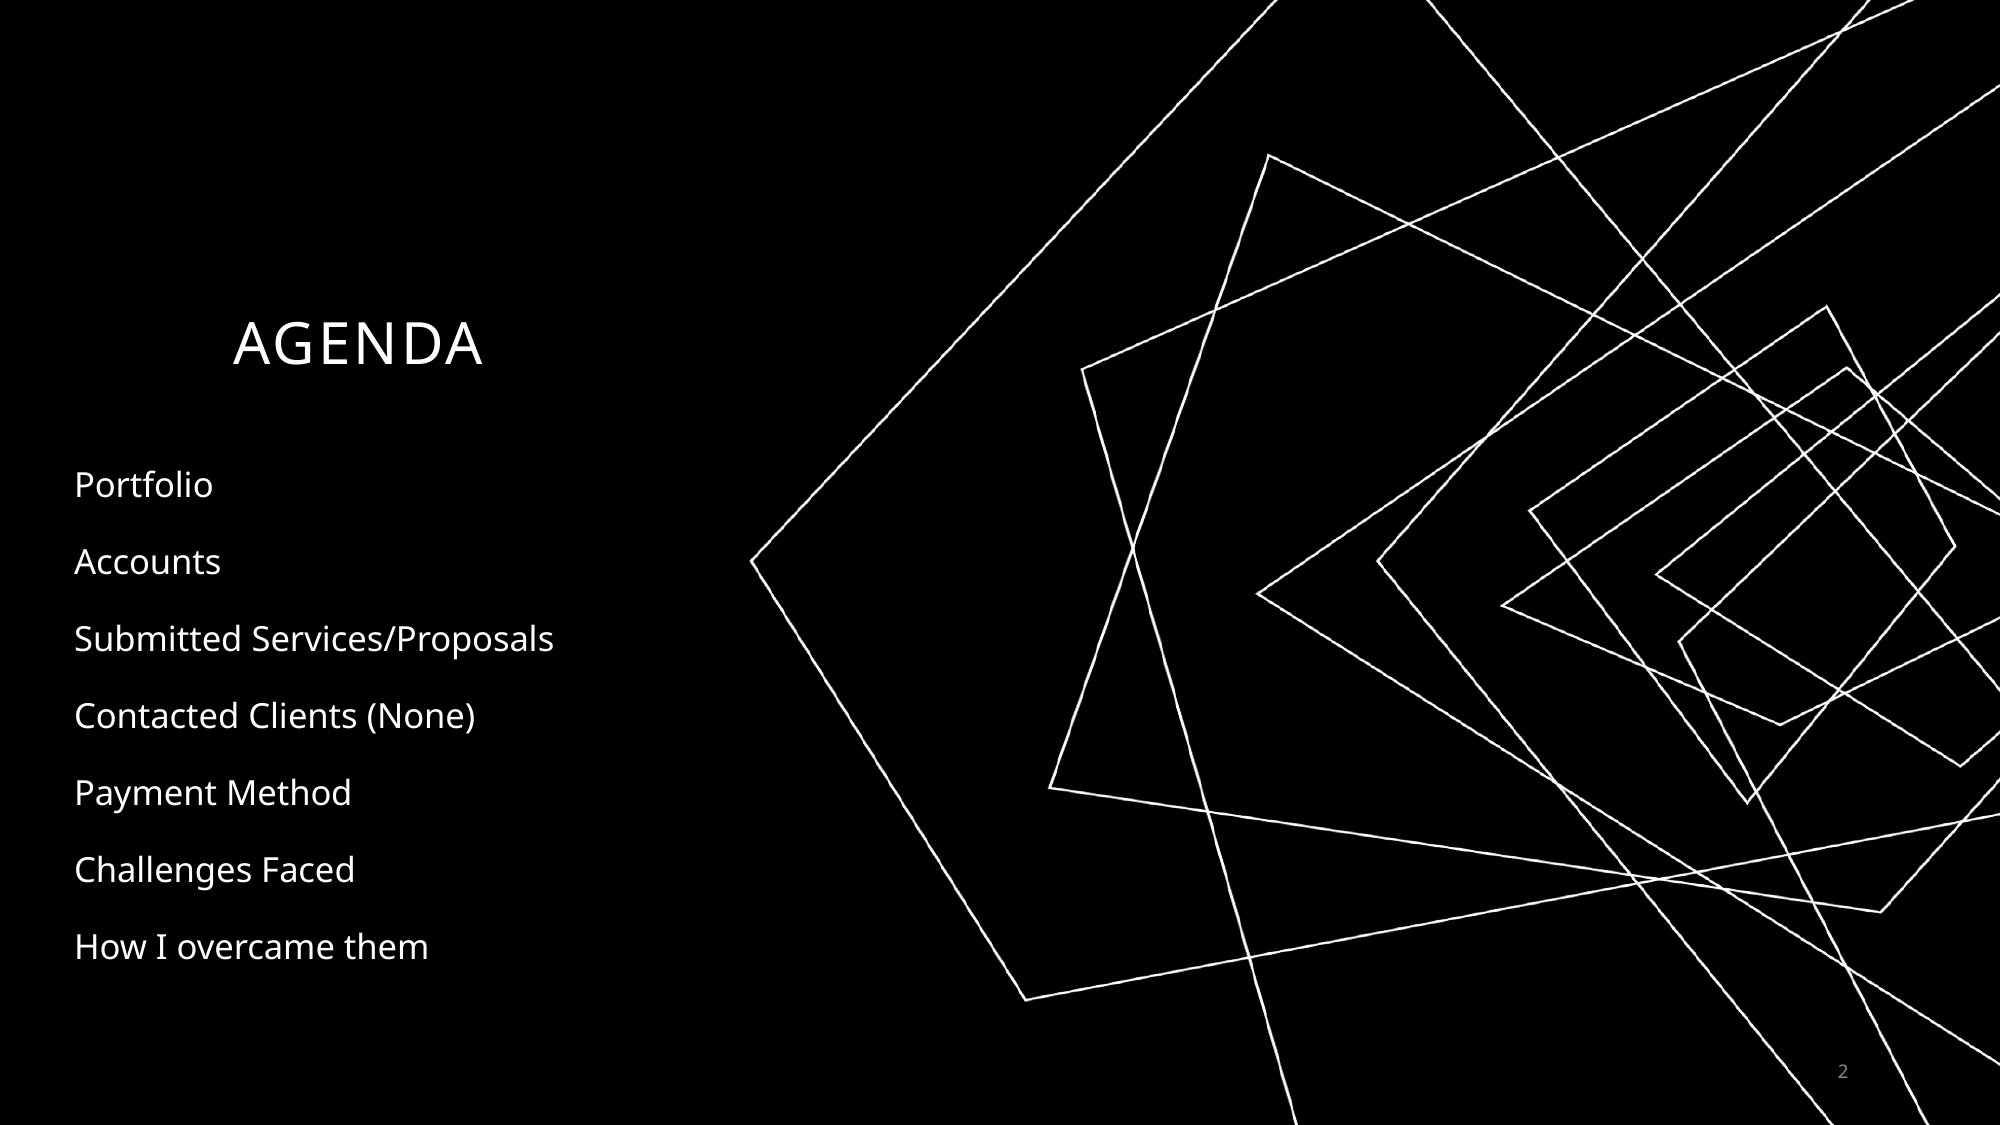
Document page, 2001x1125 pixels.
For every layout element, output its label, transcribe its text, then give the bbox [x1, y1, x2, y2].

picture [693, 0, 2000, 1125]
title AGENDA [218, 167, 694, 385]
list Portfolio Accounts Submitted Services/Proposals Contacted Clients (None) Payment Method Challenges Faced How I overcame them [59, 438, 694, 975]
slide_number 2 [1701, 1042, 1864, 1103]
